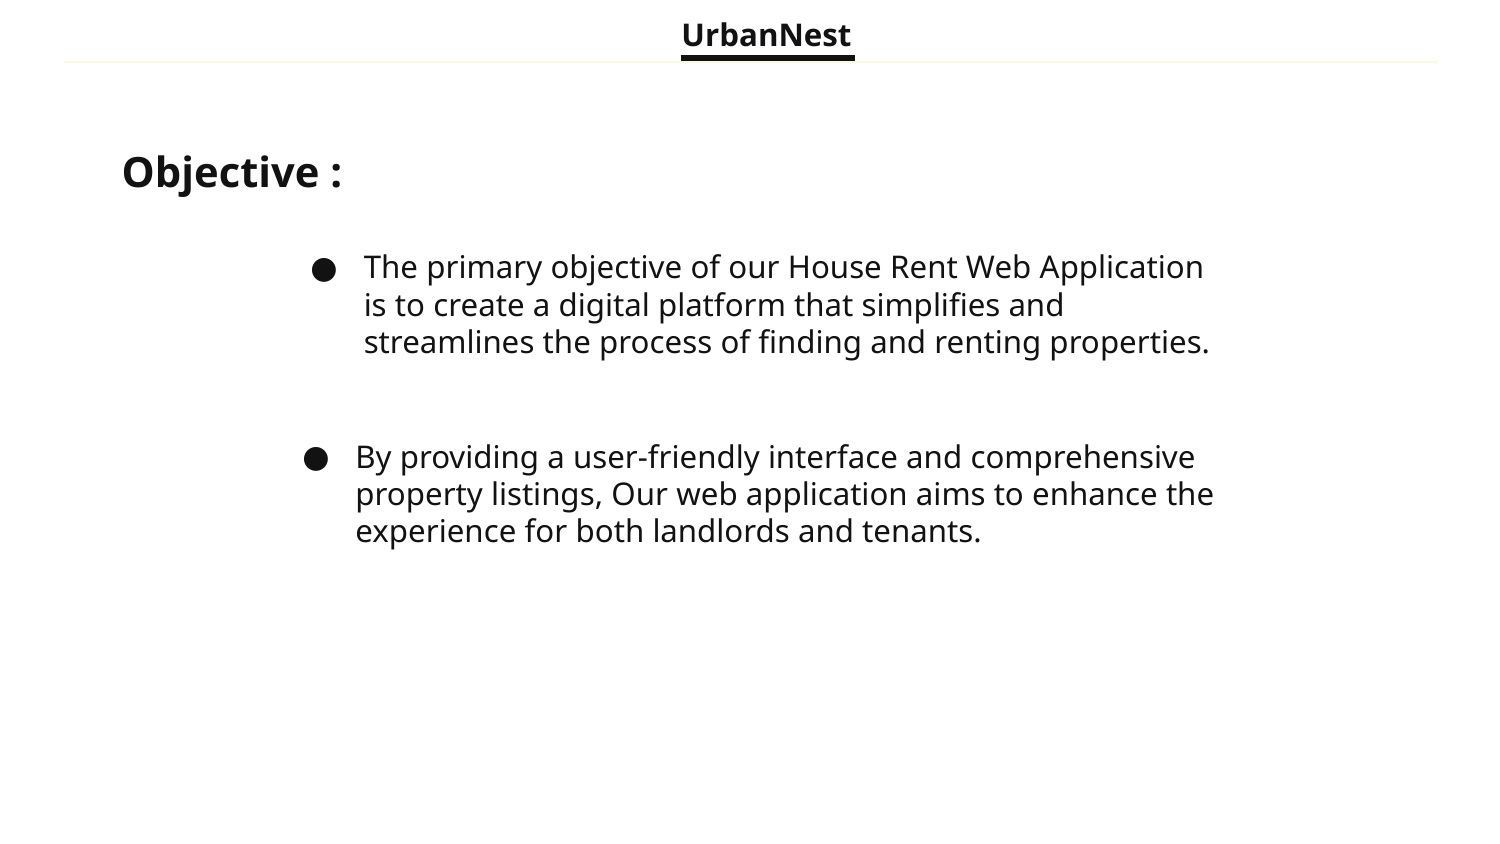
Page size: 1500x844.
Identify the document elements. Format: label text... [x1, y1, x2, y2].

text_box UrbanNest [428, 0, 1088, 77]
text_box By providing a user-friendly interface and comprehensive property listings, Our web application aims to enhance the experience for both landlords and tenants. [265, 421, 1235, 560]
text_box Objective : [106, 130, 766, 208]
text_box The primary objective of our House Rent Web Application is to create a digital platform that simplifies and streamlines the process of finding and renting properties. [273, 232, 1243, 310]
